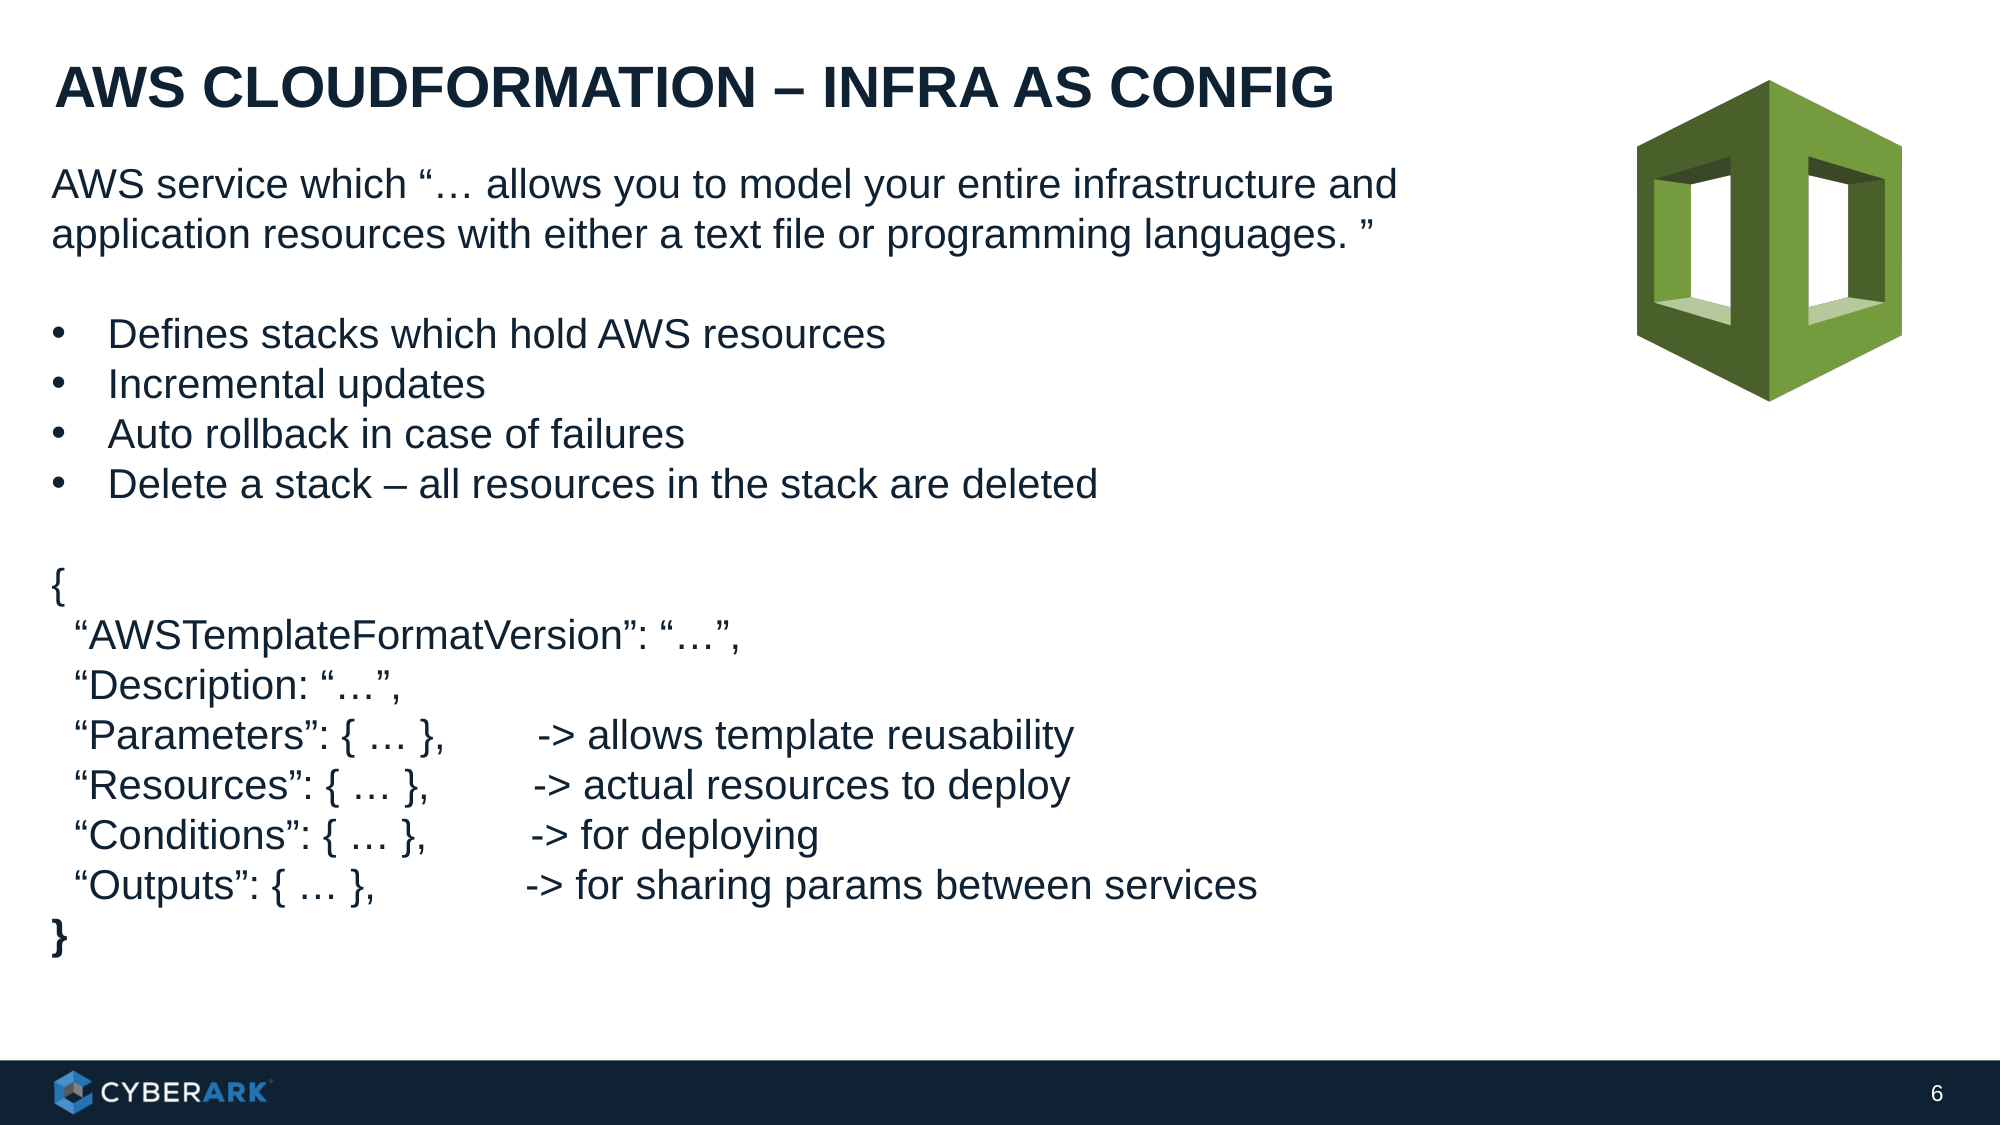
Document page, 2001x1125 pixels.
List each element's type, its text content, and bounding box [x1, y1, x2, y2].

picture [54, 1070, 274, 1115]
picture [1637, 80, 1902, 403]
slide_number 6 [1758, 1077, 1944, 1108]
title AWS Cloudformation – infra as config [54, 53, 1948, 120]
text_box AWS service which “… allows you to model your entire infrastructure and application resources with either a text file or programming languages. ” Defines stacks which hold AWS resources Incremental updates Auto rollback in case of failures Delete a stack – all resources in the stack are deleted { “AWSTemplateFormatVersion”: “…”, “Description: “…”, “Parameters”: { … }, -> allows template reusability “Resources”: { … }, -> actual resources to deploy “Conditions”: { … }, -> for deploying “Outputs”: { … }, -> for sharing params between services } [36, 149, 1530, 976]
